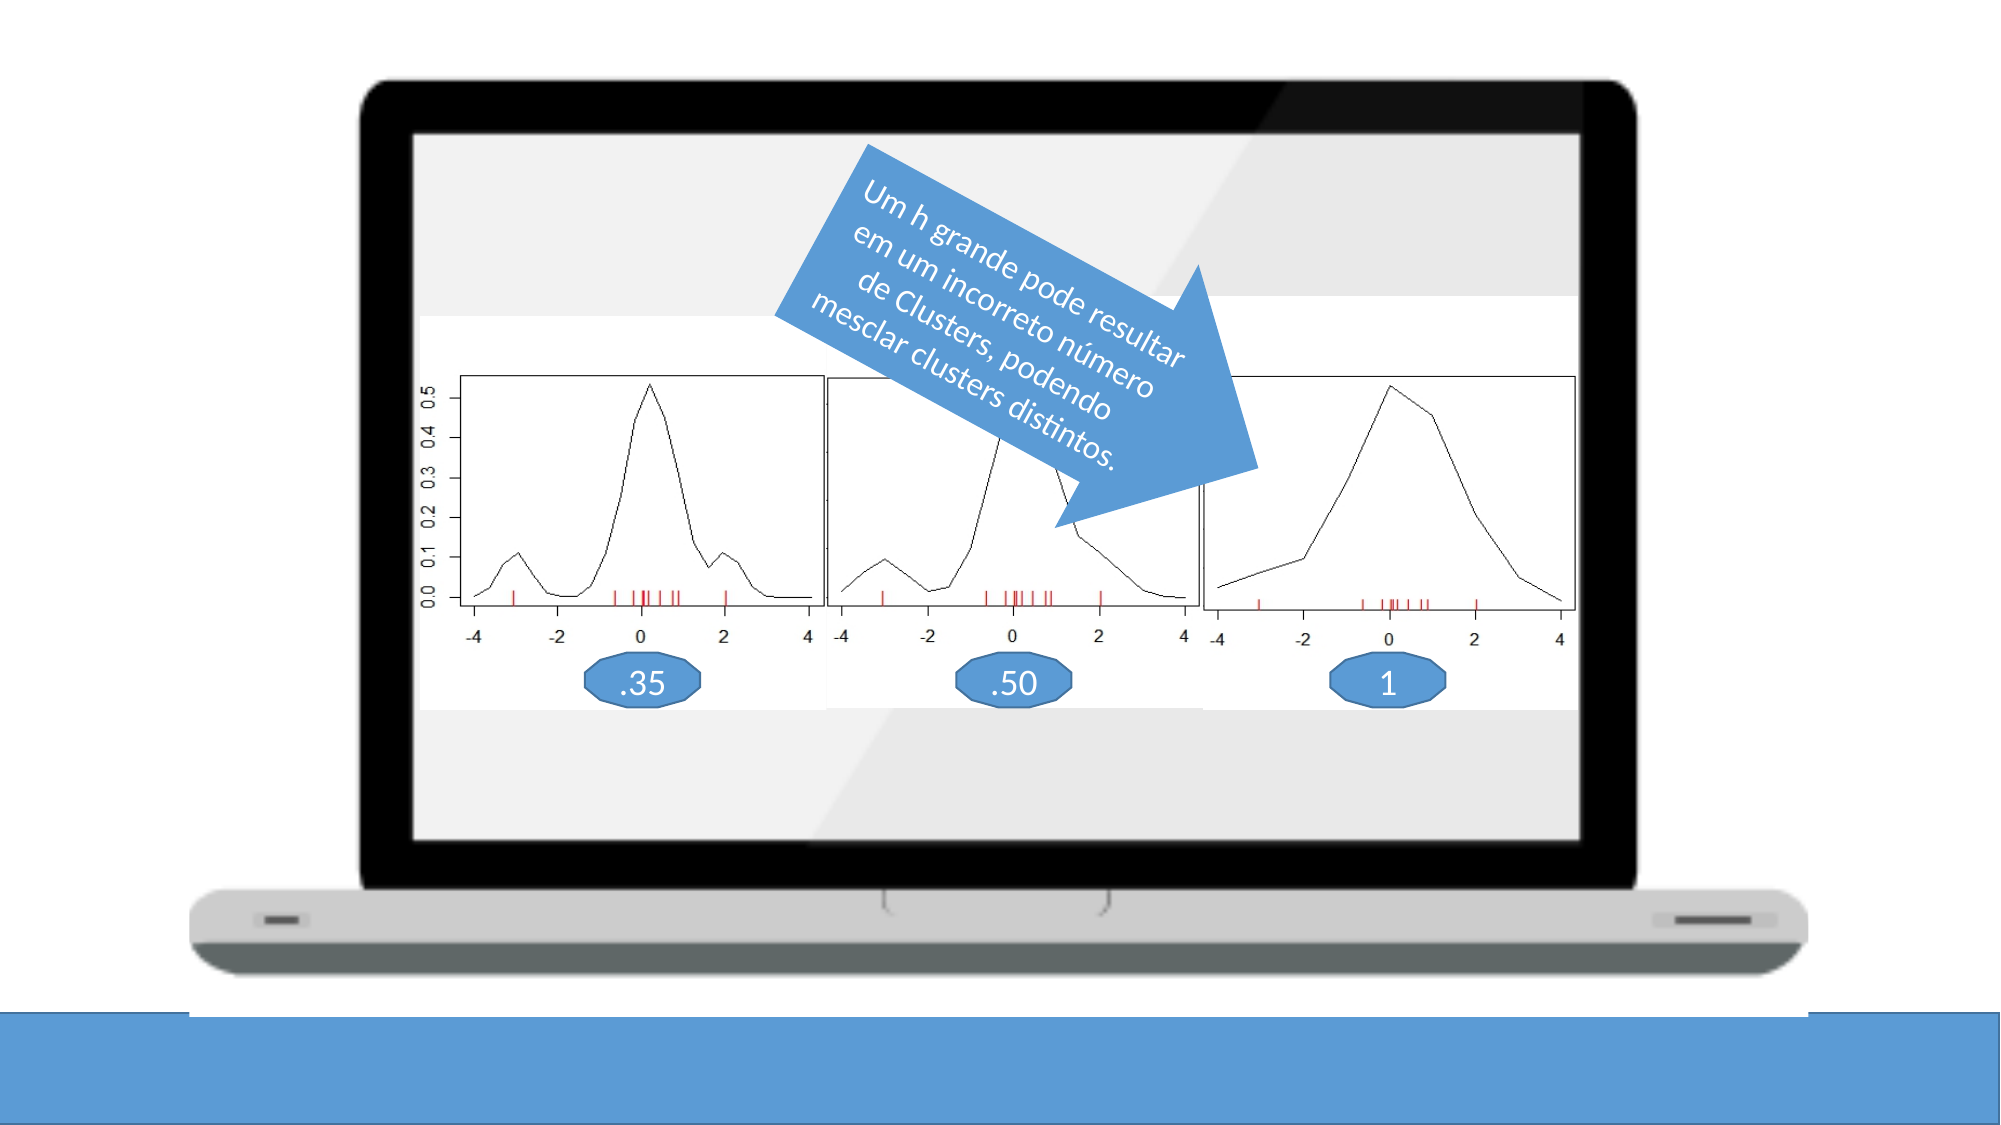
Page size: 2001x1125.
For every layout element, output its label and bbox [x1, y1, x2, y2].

picture [189, 9, 1809, 1017]
text_box [0, 1012, 2000, 1125]
text_box [419, 296, 1578, 710]
